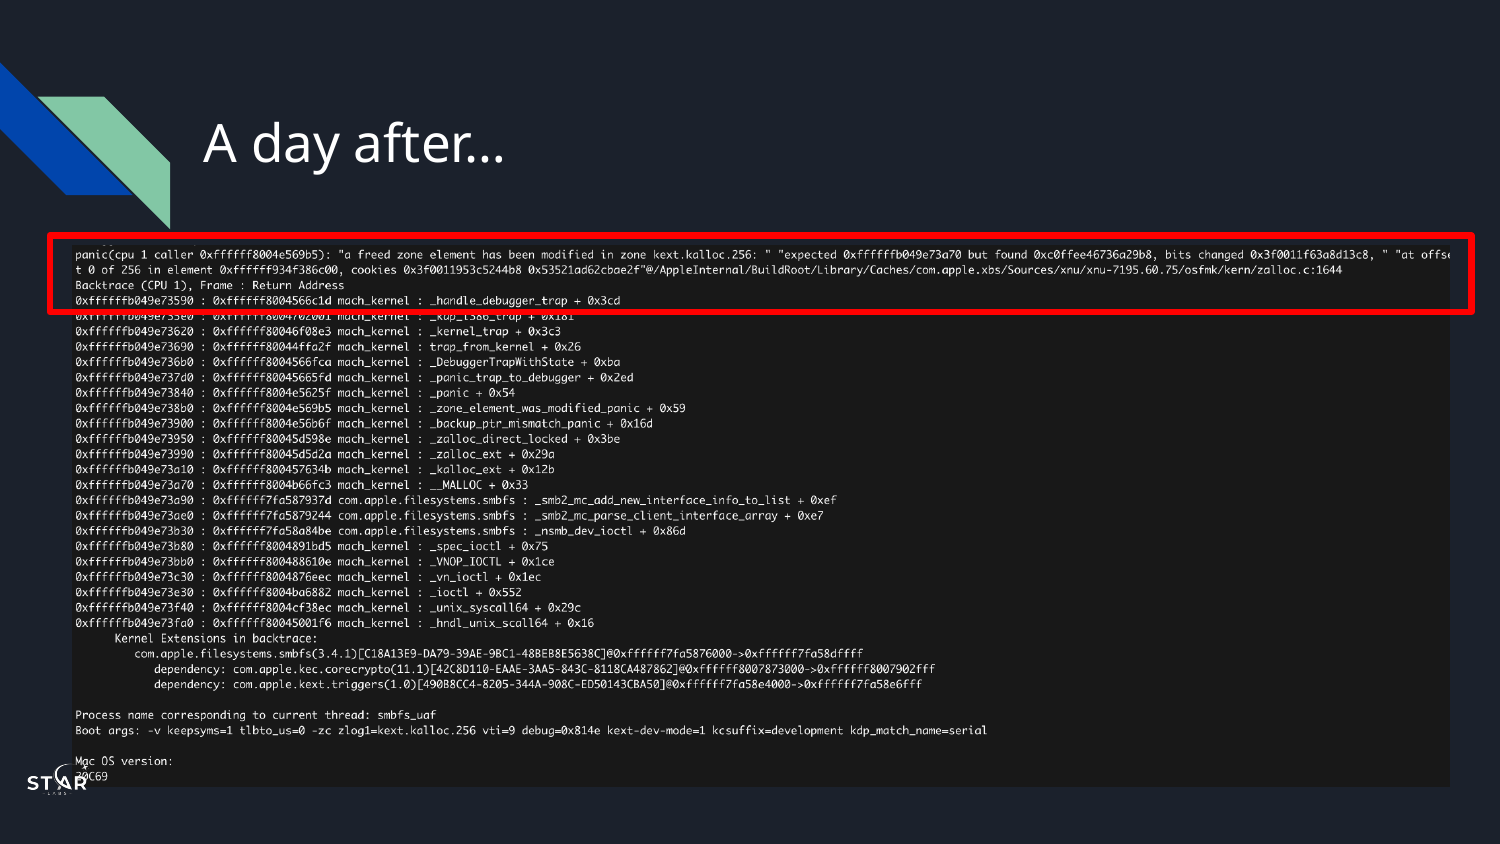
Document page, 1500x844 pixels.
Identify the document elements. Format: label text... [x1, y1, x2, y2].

picture [0, 245, 1450, 844]
title A day after… [188, 95, 1500, 189]
text_box [49, 235, 1472, 313]
